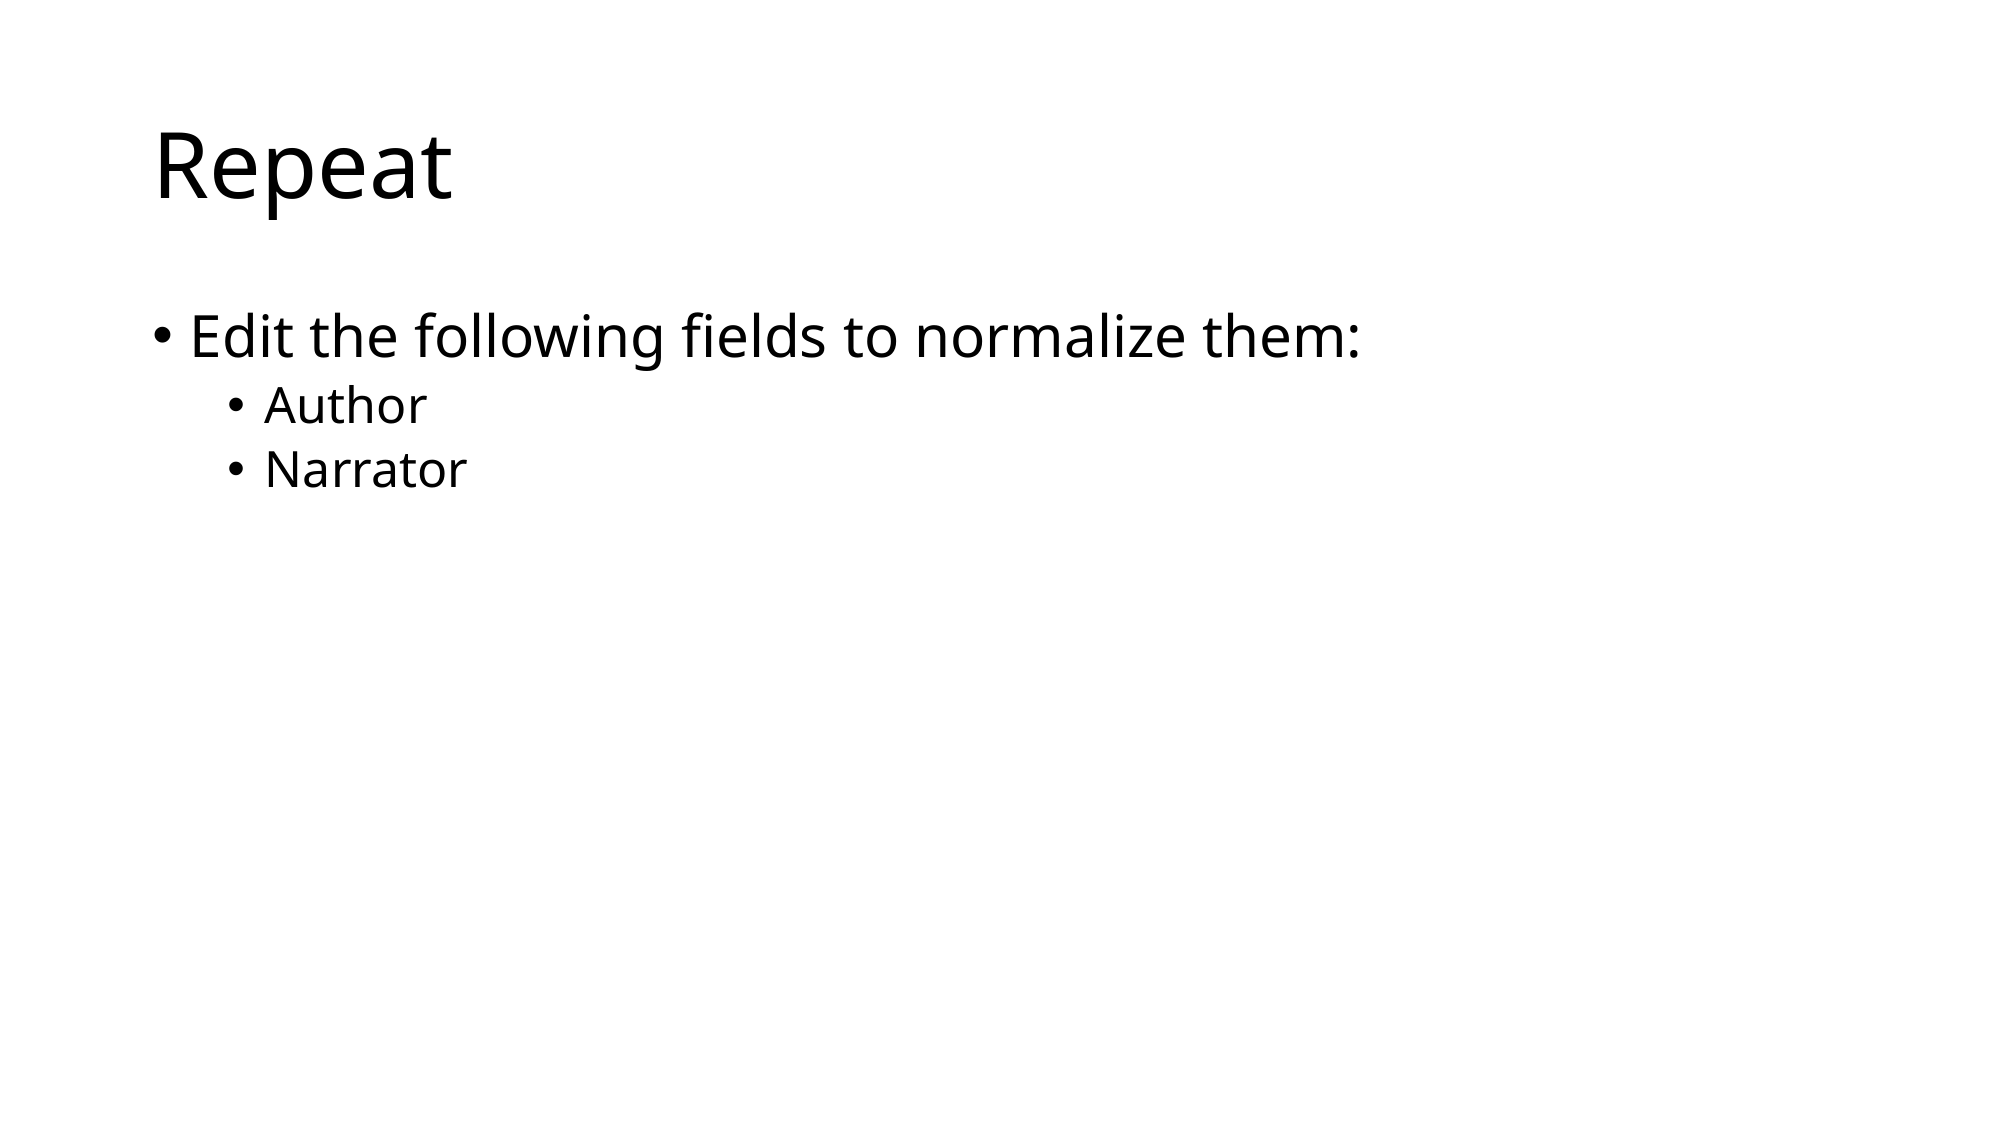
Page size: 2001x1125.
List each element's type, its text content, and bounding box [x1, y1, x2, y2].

list Edit the following fields to normalize them: Author Narrator [137, 299, 1863, 1014]
title Repeat [137, 59, 1863, 278]
